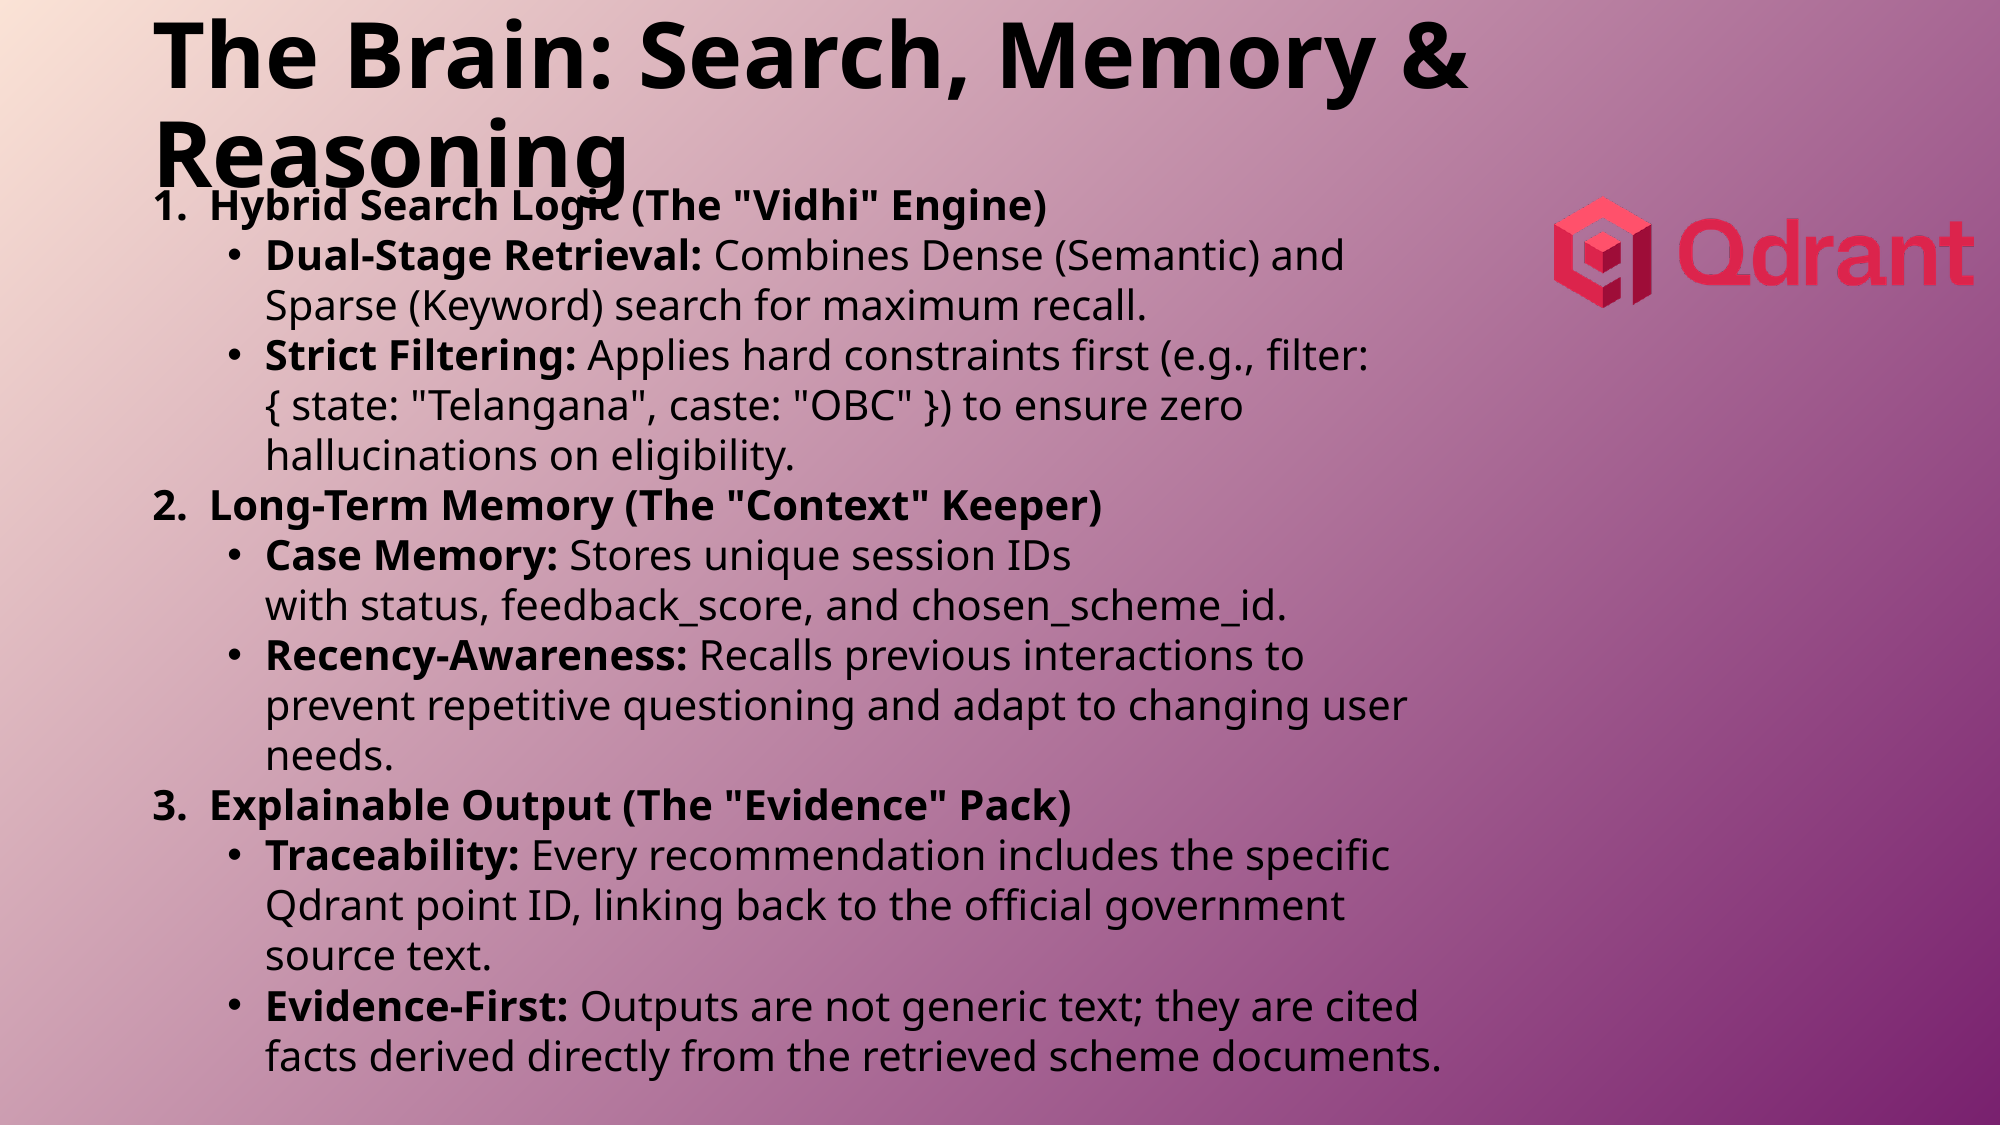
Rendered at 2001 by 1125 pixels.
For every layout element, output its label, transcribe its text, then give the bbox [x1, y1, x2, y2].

title The Brain: Search, Memory & Reasoning [137, 0, 1863, 218]
list Hybrid Search Logic (The "Vidhi" Engine) Dual-Stage Retrieval: Combines Dense (Semantic) and Sparse (Keyword) search for maximum recall. Strict Filtering: Applies hard constraints first (e.g., filter: { state: "Telangana", caste: "OBC" }) to ensure zero hallucinations on eligibility. Long-Term Memory (The "Context" Keeper) Case Memory: Stores unique session IDs with status, feedback_score, and chosen_scheme_id. Recency-Awareness: Recalls previous interactions to prevent repetitive questioning and adapt to changing user needs. Explainable Output (The "Evidence" Pack) Traceability: Every recommendation includes the specific Qdrant point ID, linking back to the official government source text. Evidence-First: Outputs are not generic text; they are cited facts derived directly from the retrieved scheme documents. [137, 171, 1460, 1125]
picture [1553, 195, 1975, 309]
